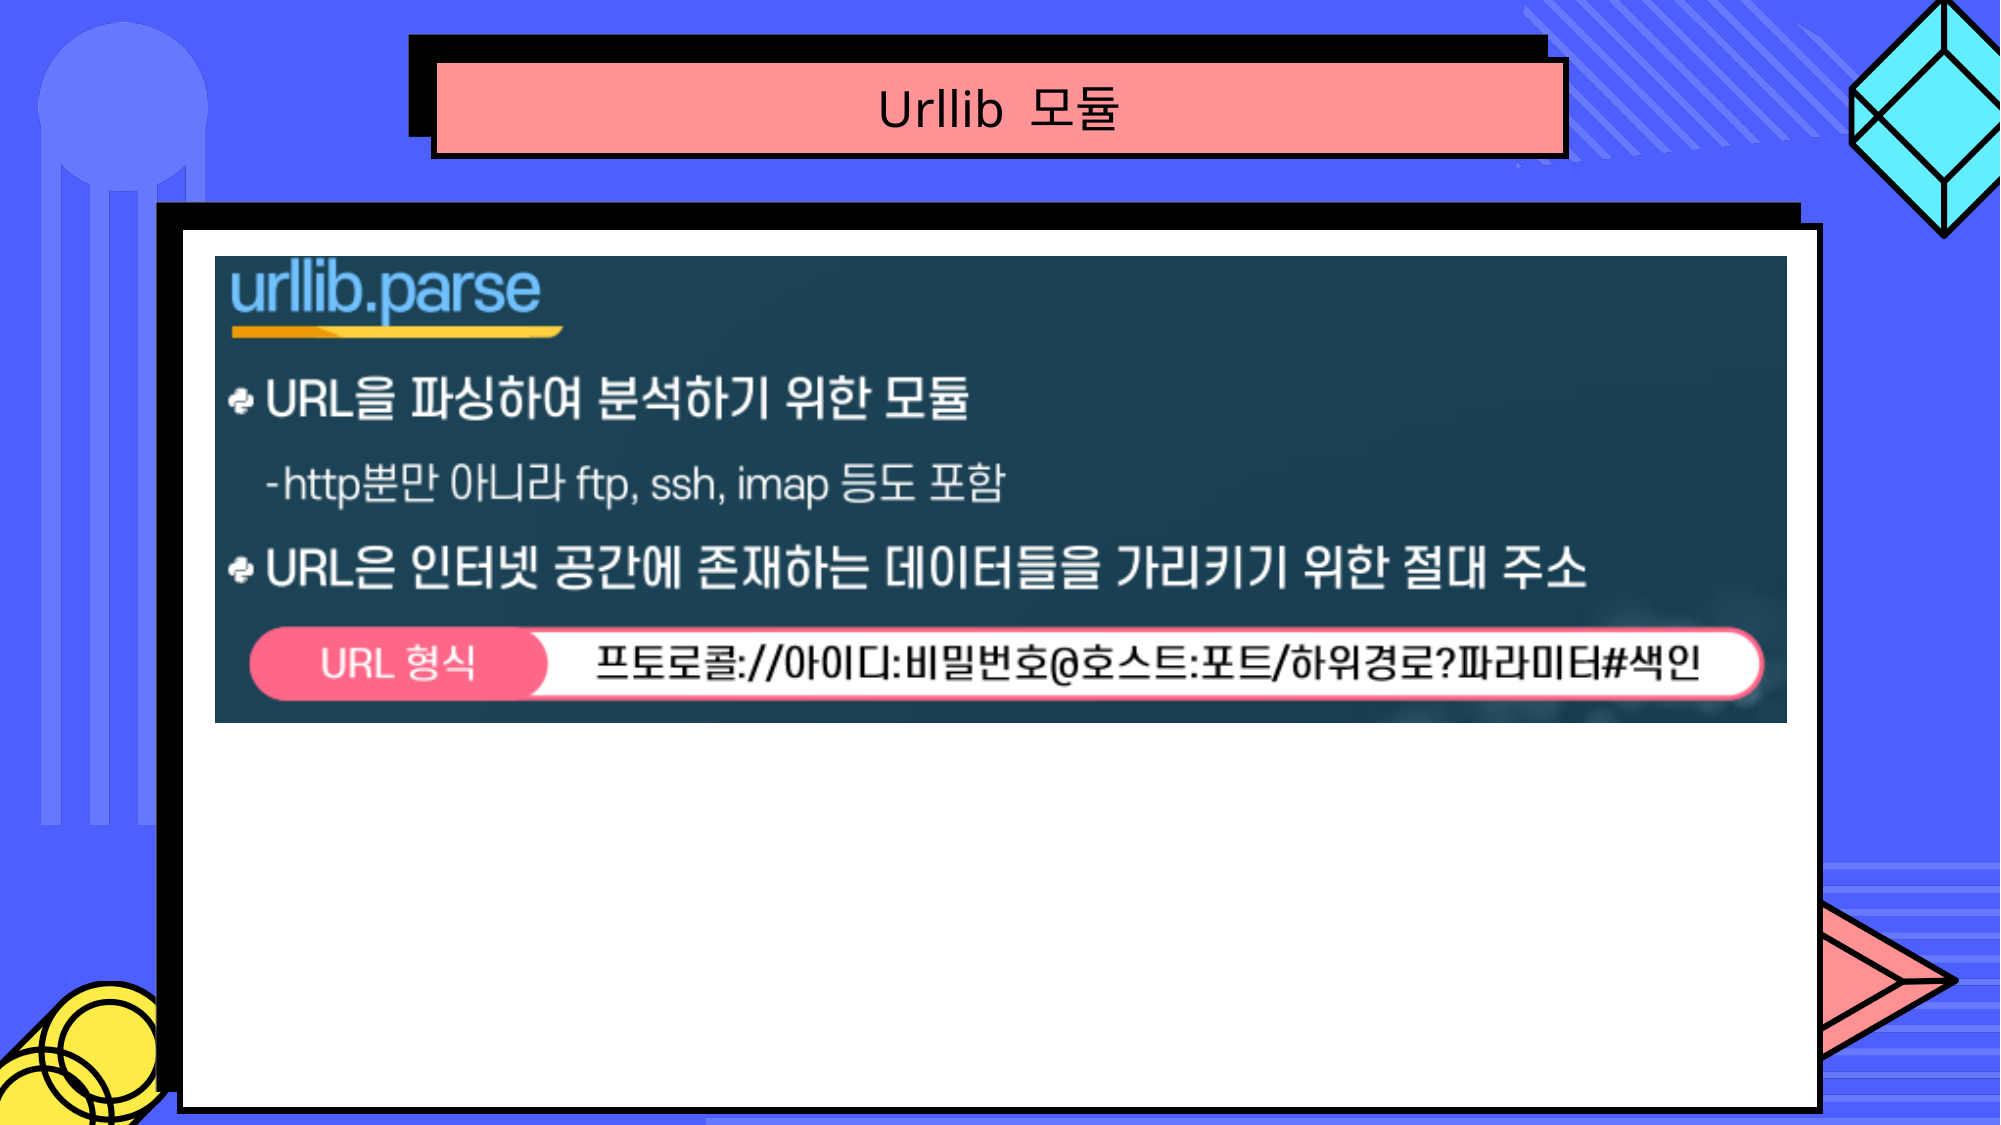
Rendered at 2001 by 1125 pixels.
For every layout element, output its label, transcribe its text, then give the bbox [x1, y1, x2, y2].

picture [39, 23, 208, 824]
picture [1516, 0, 2000, 239]
picture [215, 256, 1787, 723]
picture [0, 981, 181, 1125]
text_box [179, 225, 1821, 1112]
text_box Urllib 모듈 [433, 59, 1567, 157]
picture [706, 862, 2000, 1125]
